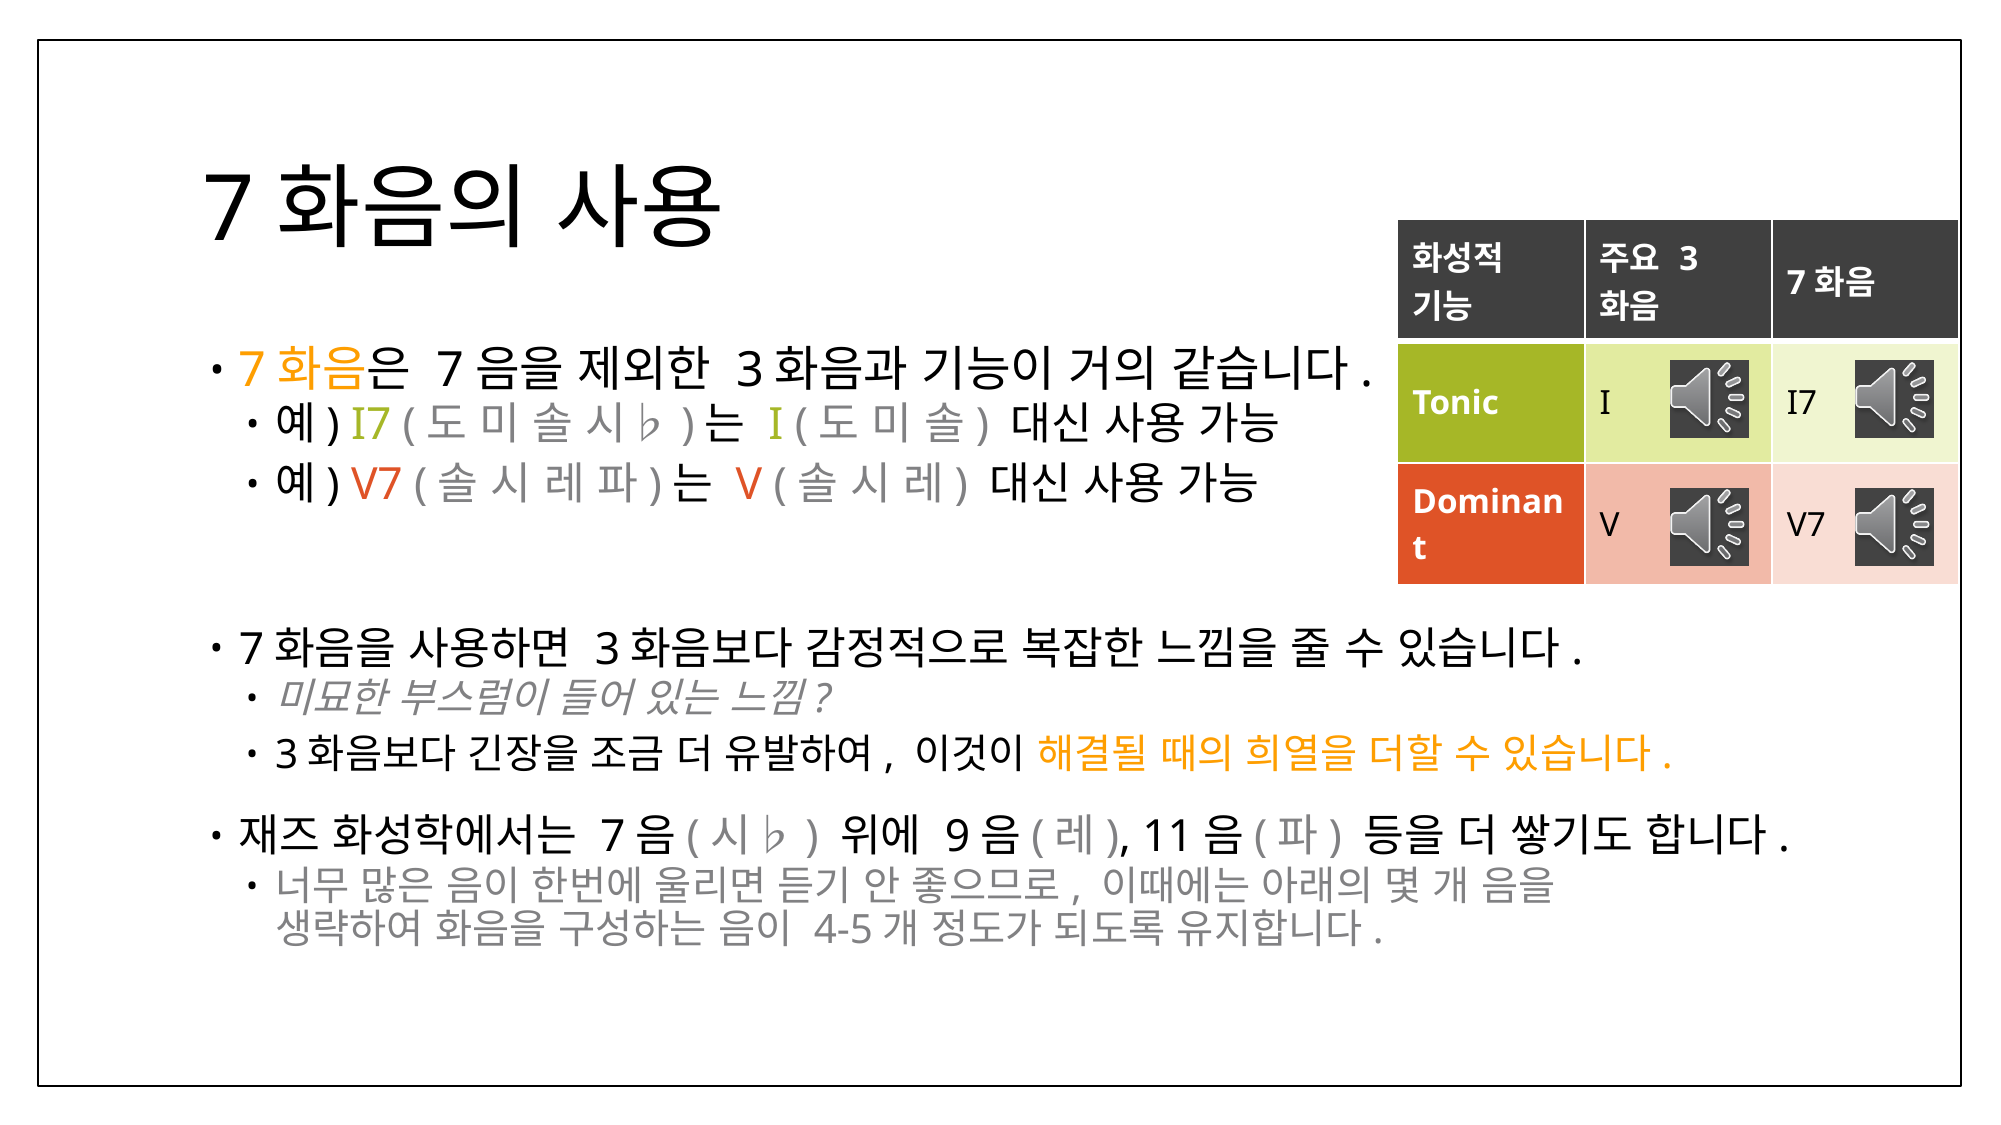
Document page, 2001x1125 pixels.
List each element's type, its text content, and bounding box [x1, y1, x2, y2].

title 7화음의 사용 [187, 99, 1808, 323]
picture [1669, 359, 1750, 440]
picture [1854, 486, 1935, 568]
table_cell I7 [1773, 344, 1958, 462]
table_cell V [1586, 464, 1771, 584]
picture [1854, 359, 1935, 440]
table_cell V7 [1773, 464, 1958, 584]
table_cell I [1586, 344, 1771, 462]
table_cell Tonic [1398, 344, 1584, 462]
table_header 주요 3화음 [1586, 220, 1771, 338]
table_header 7화음 [1773, 220, 1958, 338]
table_header 화성적 기능 [1398, 220, 1584, 338]
picture [1669, 486, 1750, 568]
list 7화음은 7음을 제외한 3화음과 기능이 거의 같습니다. 예) I7 (도 미 솔 시♭)는 I (도 미 솔) 대신 사용 가능 예) V7 (솔 시 레 파)는 V (솔 시 레) 대신 사용 가능 7화음을 사용하면 3화음보다 감정적으로 복잡한 느낌을 줄 수 있습니다. 미묘한 부스럼이 들어 있는 느낌? 3화음보다 긴장을 조금 더 유발하여, 이것이 해결될 때의 희열을 더할 수 있습니다. 재즈 화성학에서는 7음(시♭) 위에 9음(레), 11음(파) 등을 더 쌓기도 합니다. 너무 많은 음이 한번에 울리면 듣기 안 좋으므로, 이때에는 아래의 몇 개 음을 생략하여 화음을 구성하는 음이 4-5개 정도가 되도록 유지합니다. [187, 337, 1808, 1000]
table_cell Dominant [1398, 464, 1584, 584]
